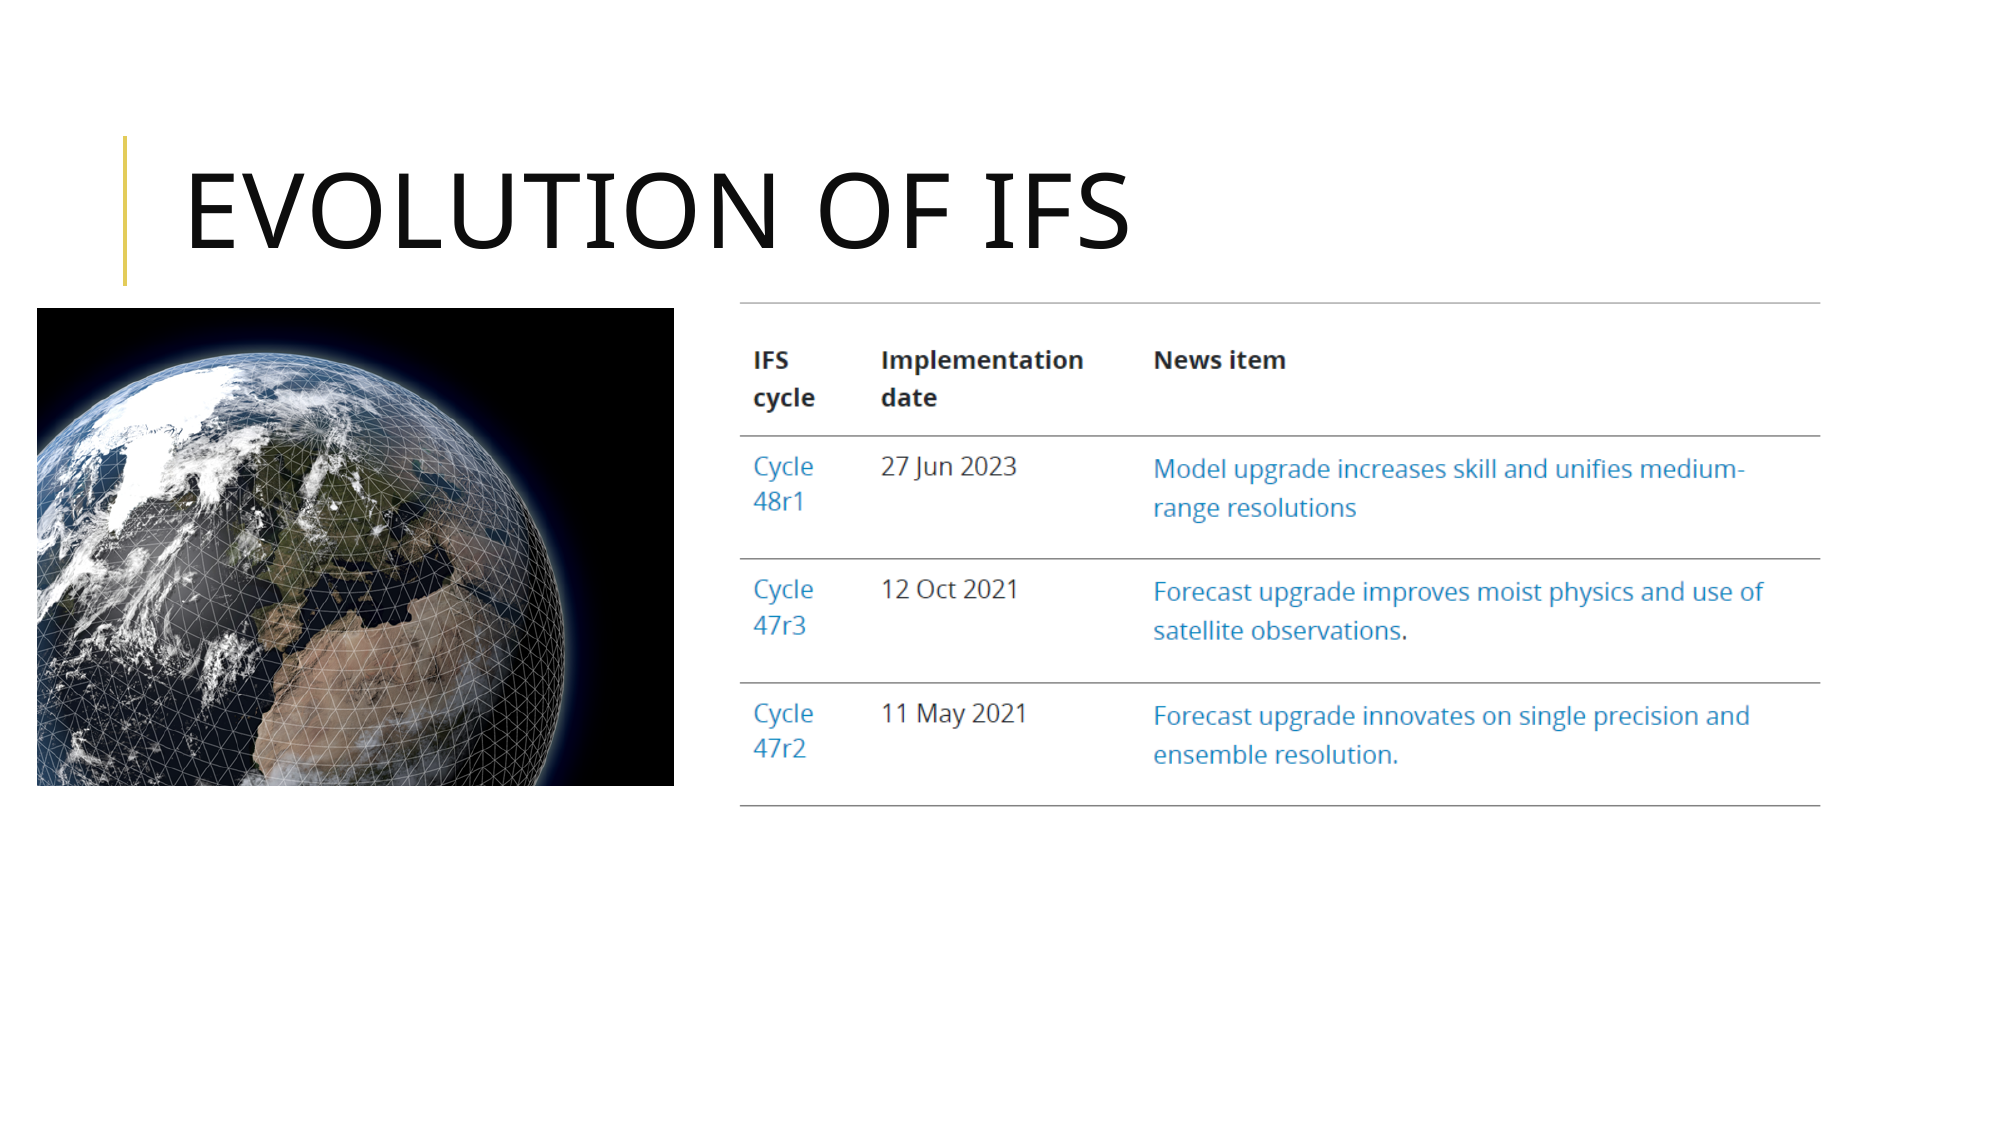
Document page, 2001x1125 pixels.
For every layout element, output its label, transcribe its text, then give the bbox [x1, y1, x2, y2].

picture [37, 308, 674, 786]
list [695, 280, 1848, 814]
title Evolution of IFS [168, 96, 1763, 342]
